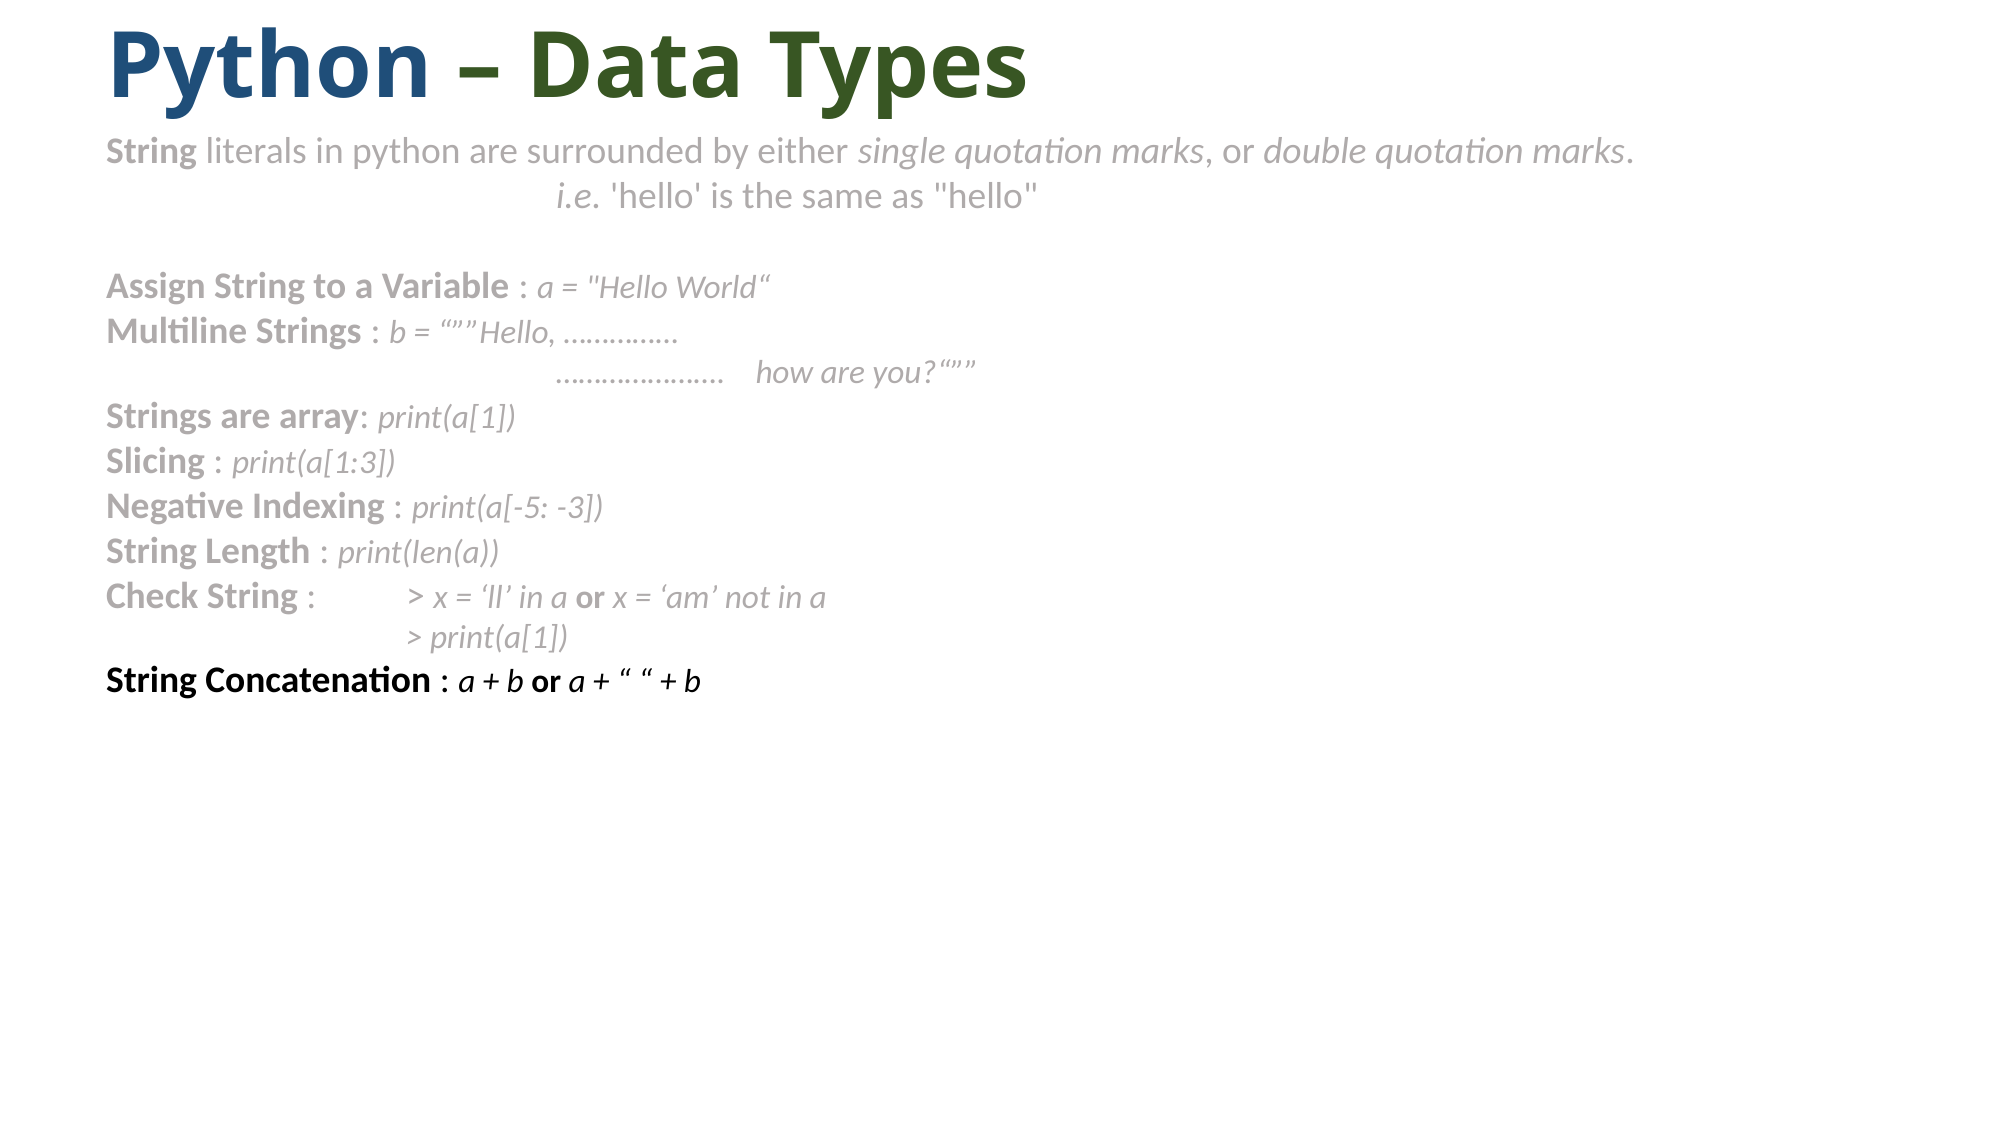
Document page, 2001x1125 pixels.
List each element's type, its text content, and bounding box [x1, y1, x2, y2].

text_box String literals in python are surrounded by either single quotation marks, or double quotation marks. i.e. 'hello' is the same as "hello" Assign String to a Variable : a = "Hello World“ Multiline Strings : b = “””Hello, …………… …………………. how are you?“”” Strings are array: print(a[1]) Slicing : print(a[1:3]) Negative Indexing : print(a[-5: -3]) String Length : print(len(a)) Check String : > x = ‘ll’ in a or x = ‘am’ not in a > print(a[1]) String Concatenation : a + b or a + “ “ + b [91, 118, 1917, 753]
text_box Python – Data Types [91, 16, 1979, 119]
